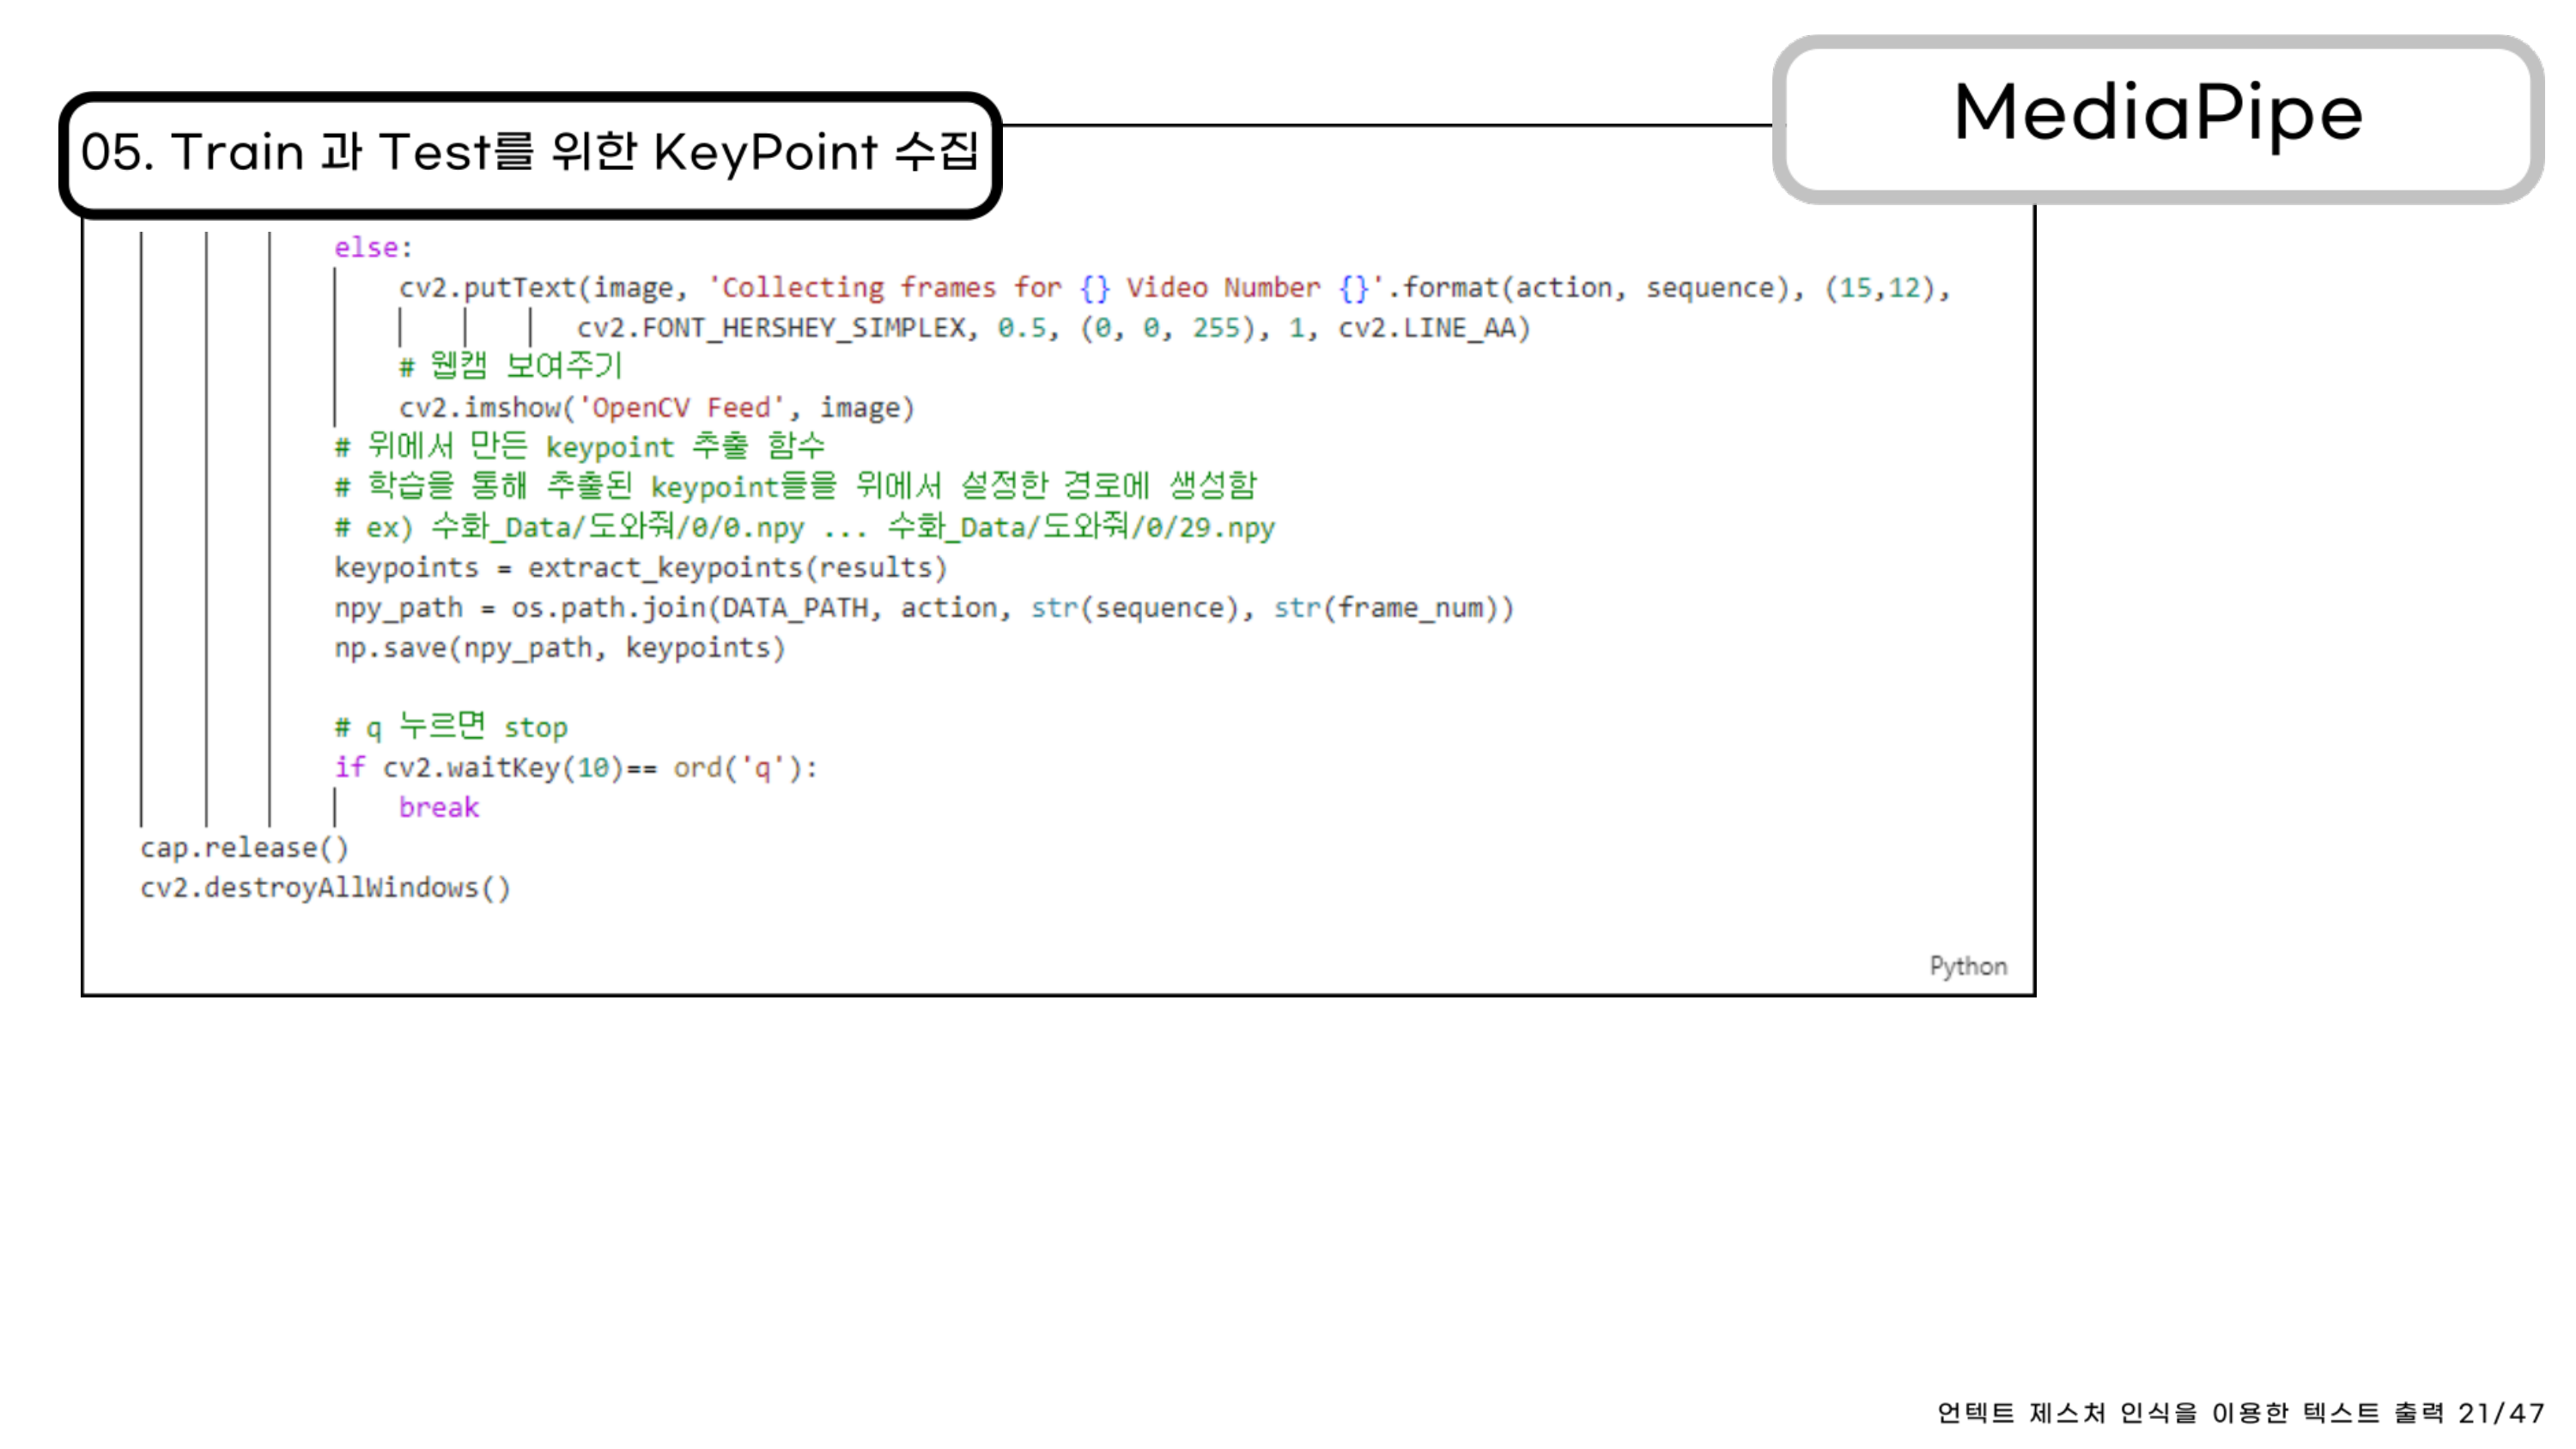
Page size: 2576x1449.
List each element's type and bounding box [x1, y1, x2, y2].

picture [74, 117, 998, 201]
text_box [58, 91, 1004, 221]
text_box [119, 232, 2014, 985]
picture [1928, 1395, 2555, 1437]
picture [1777, 58, 2393, 187]
text_box [1772, 34, 2545, 205]
text_box [81, 124, 2037, 997]
